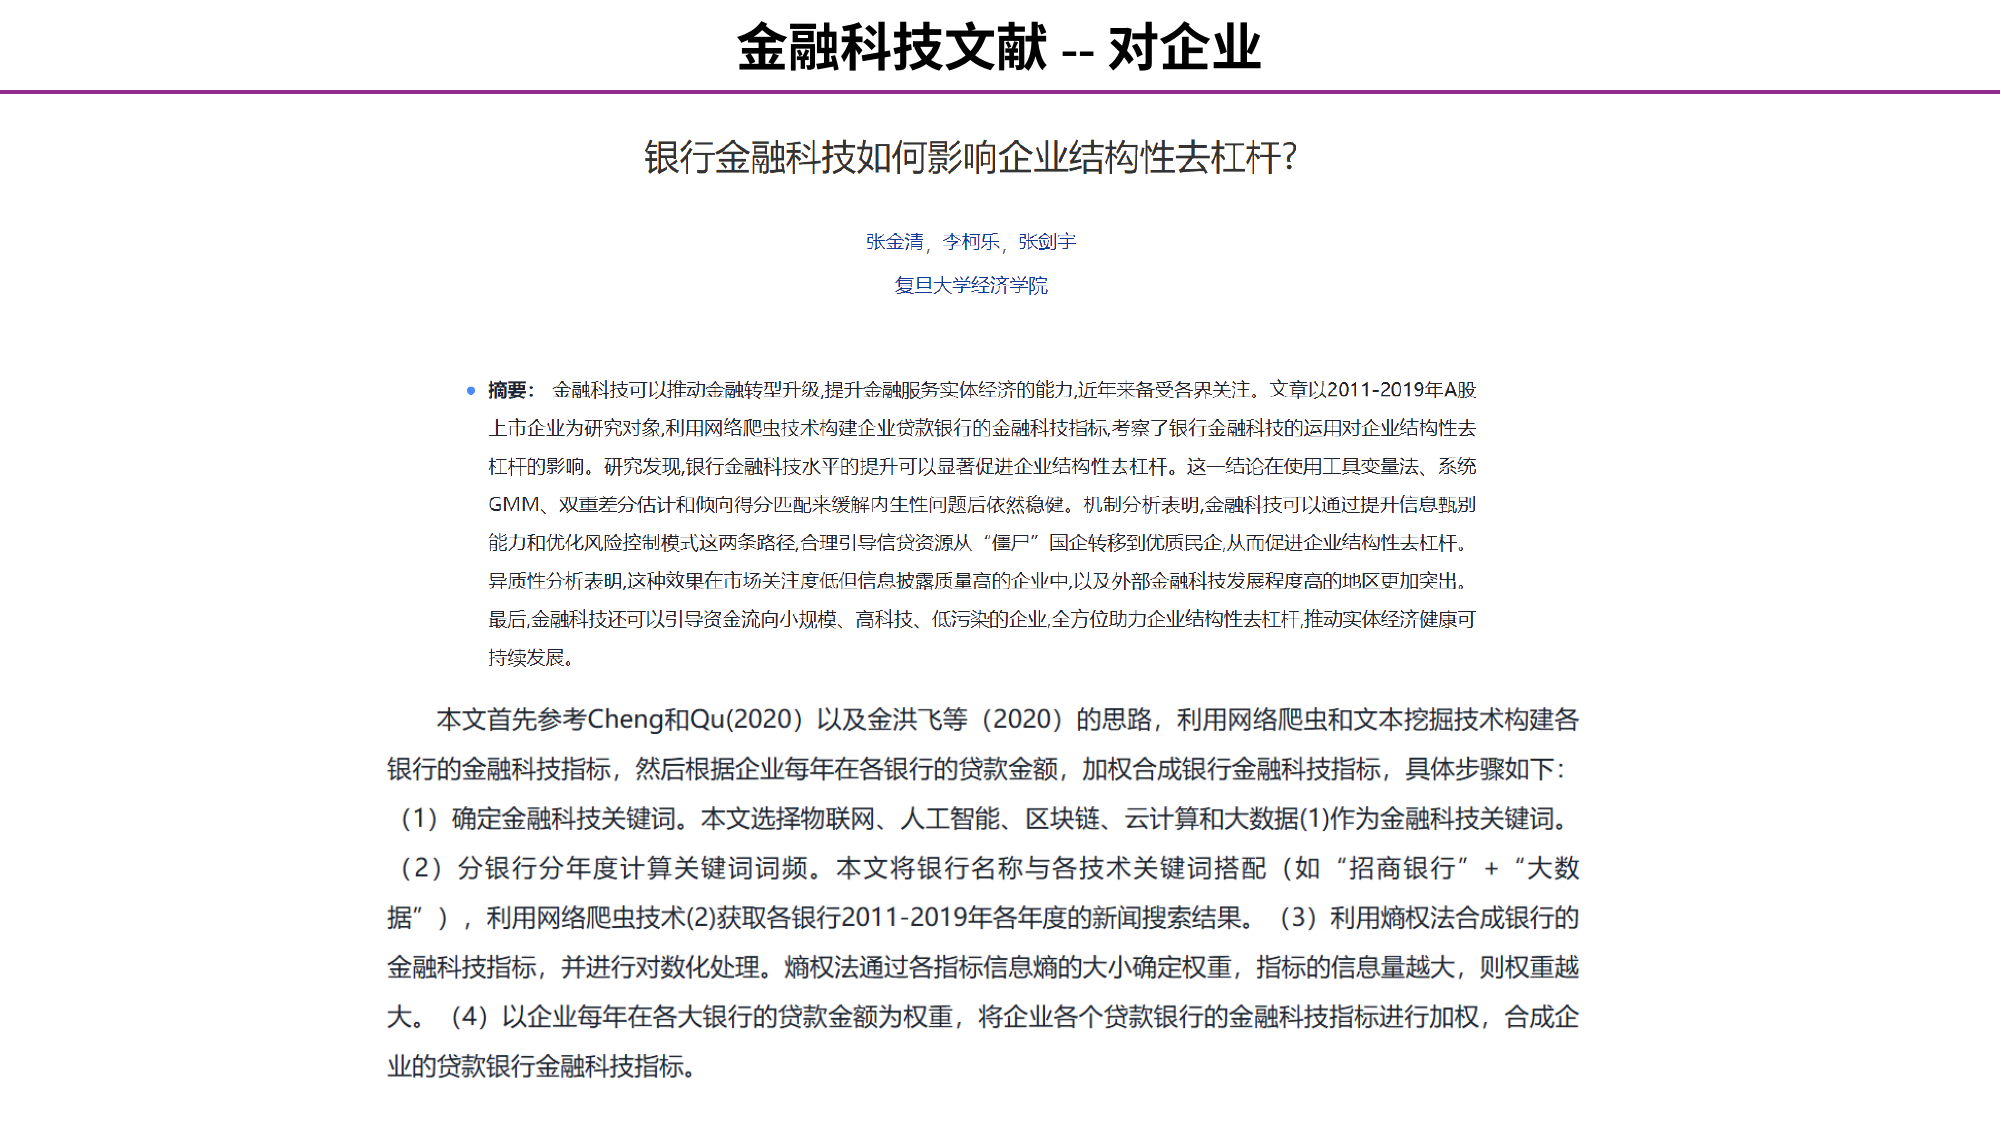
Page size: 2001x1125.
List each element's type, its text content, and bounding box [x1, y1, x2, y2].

picture [383, 84, 1528, 679]
picture [345, 702, 1605, 1087]
text_box 金融科技文献--对企业 [0, 12, 2000, 85]
